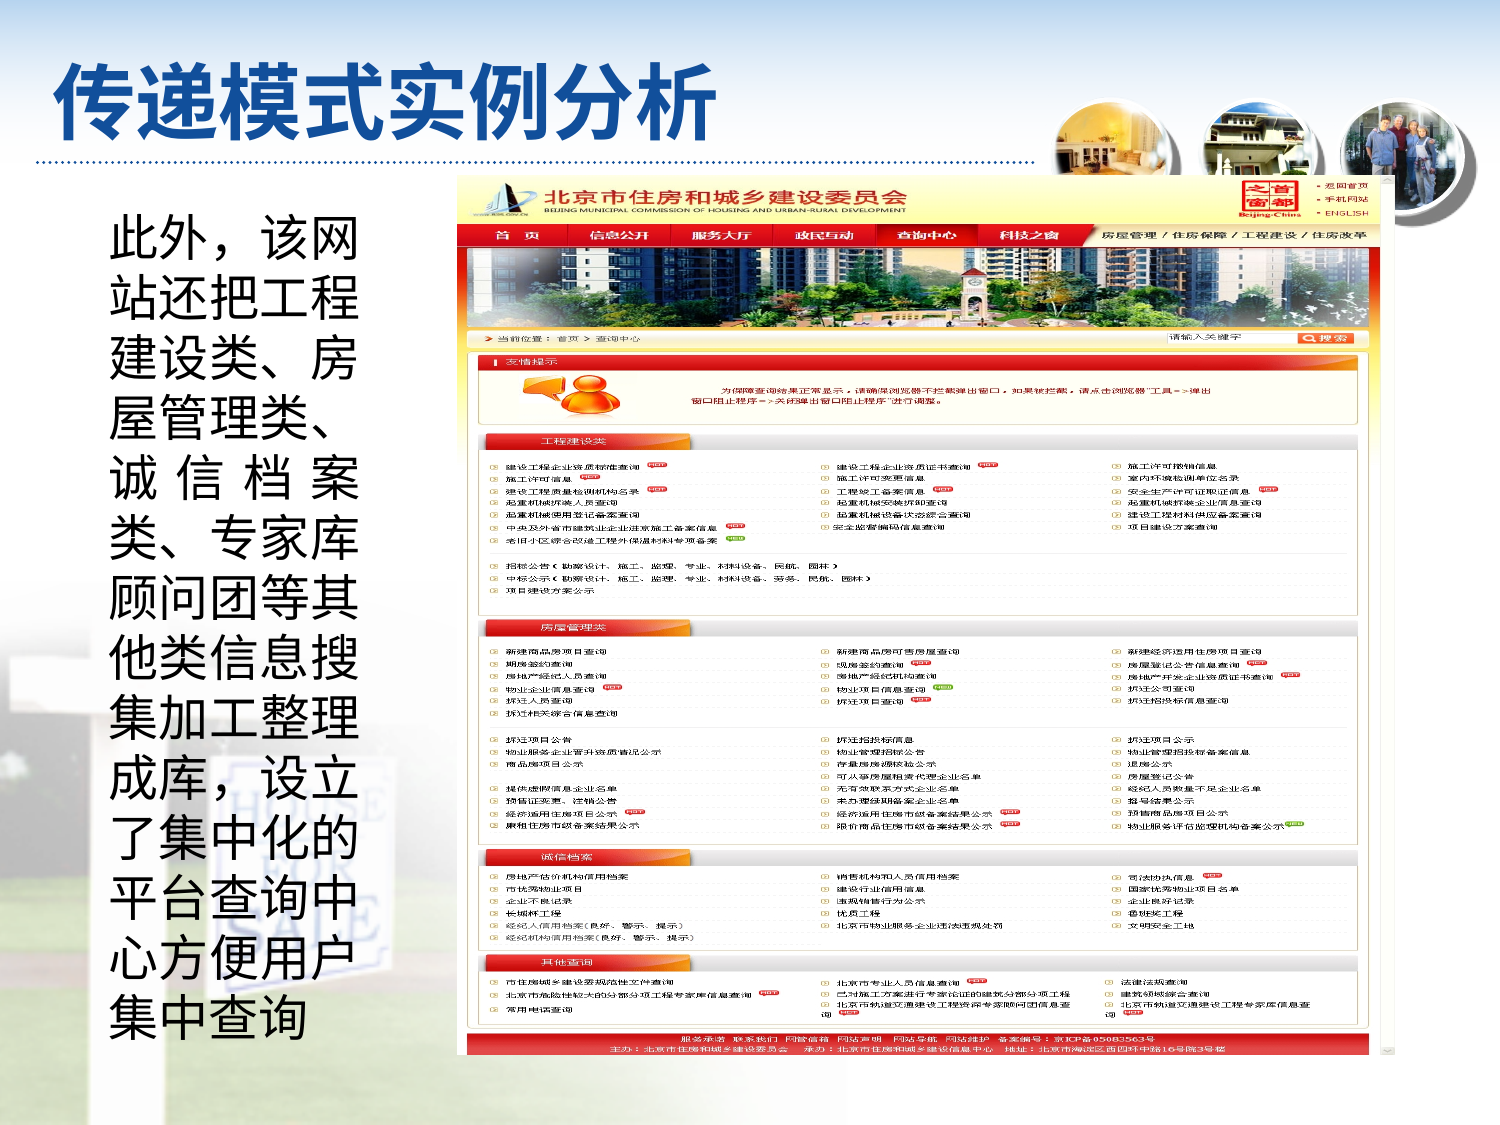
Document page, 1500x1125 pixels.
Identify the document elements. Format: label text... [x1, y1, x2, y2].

title 传递模式实例分析 [37, 41, 1413, 160]
picture [0, 84, 1470, 1125]
text_box 此外，该网站还把工程建设类、房屋管理类、诚信档案类、专家库顾问团等其他类信息搜集加工整理成库，设立了集中化的平台查询中心方便用户集中查询 [93, 199, 375, 1054]
